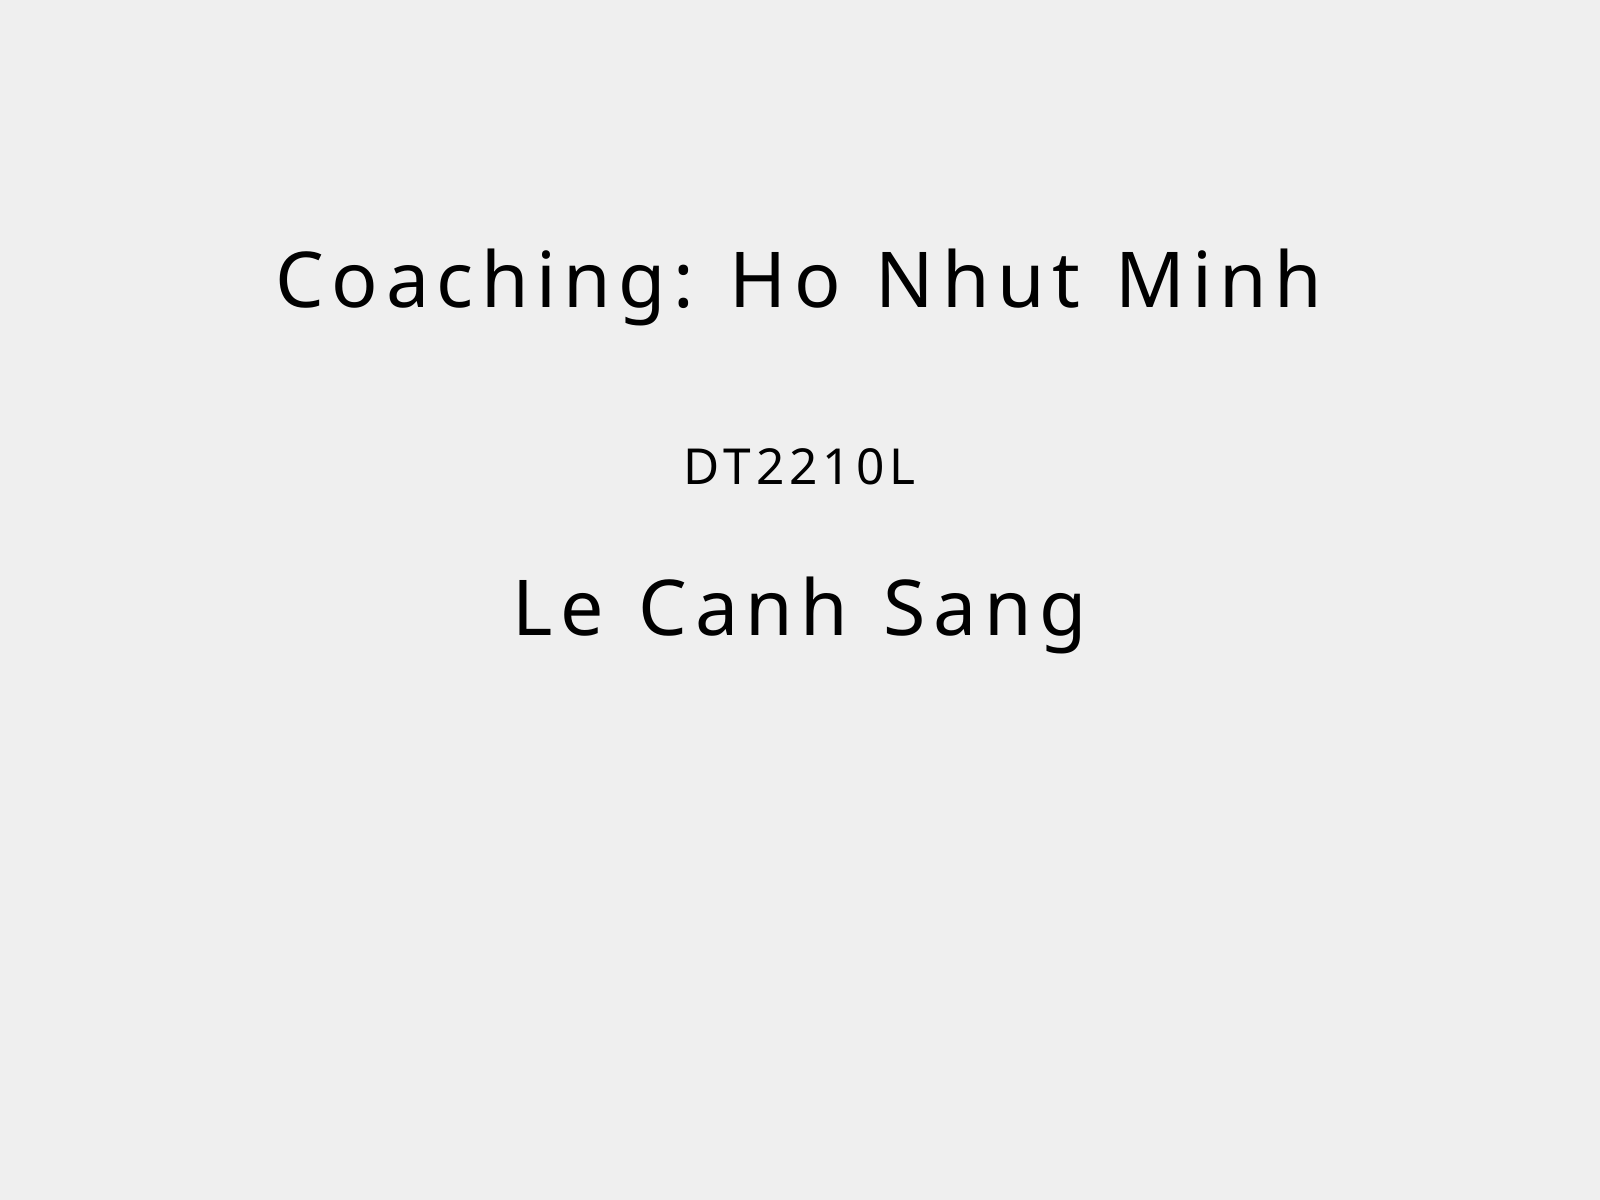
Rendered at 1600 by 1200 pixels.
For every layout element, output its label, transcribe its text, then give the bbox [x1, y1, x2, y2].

text_box Coaching: Ho Nhut Minh [262, 214, 1338, 323]
text_box DT2210L [156, 425, 1444, 495]
text_box Le Canh Sang [494, 543, 1106, 652]
